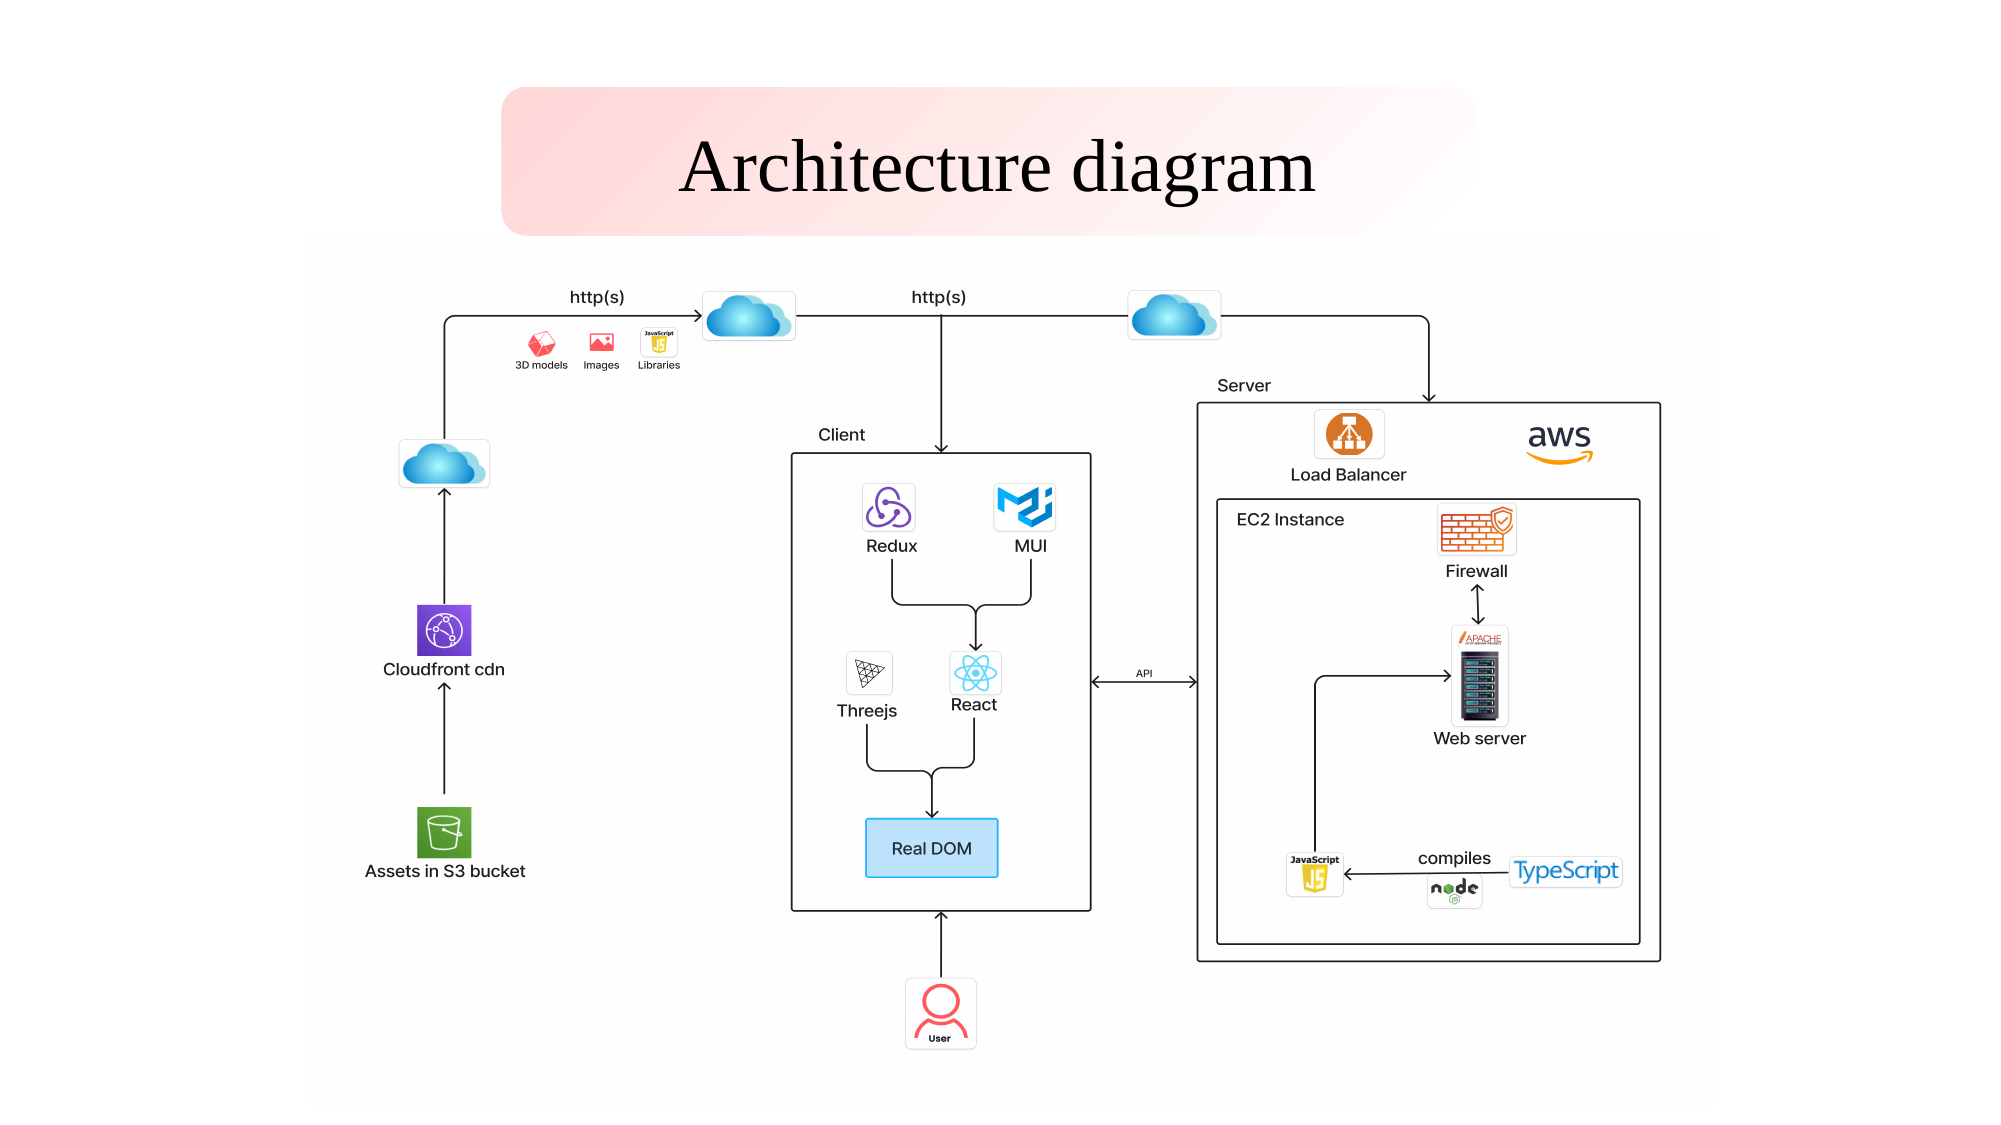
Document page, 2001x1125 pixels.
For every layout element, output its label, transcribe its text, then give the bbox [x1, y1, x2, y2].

text_box Architecture diagram [501, 87, 1476, 233]
picture [308, 235, 1719, 1107]
